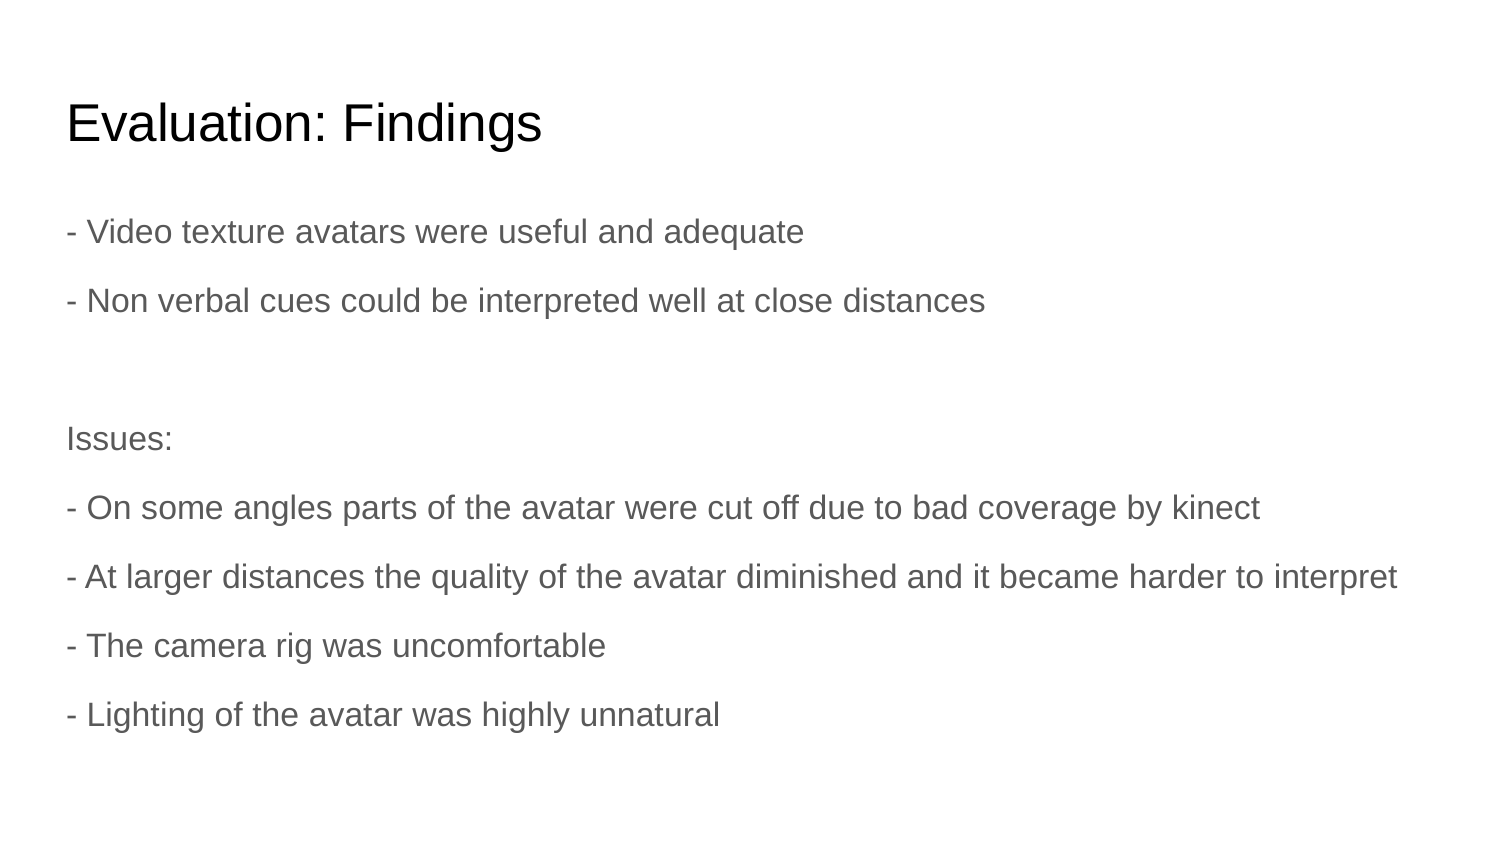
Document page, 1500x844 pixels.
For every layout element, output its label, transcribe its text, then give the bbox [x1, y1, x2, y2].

list - Video texture avatars were useful and adequate - Non verbal cues could be interpreted well at close distances Issues: - On some angles parts of the avatar were cut off due to bad coverage by kinect - At larger distances the quality of the avatar diminished and it became harder to interpret - The camera rig was uncomfortable - Lighting of the avatar was highly unnatural [51, 189, 1449, 750]
title Evaluation: Findings [51, 72, 1449, 167]
